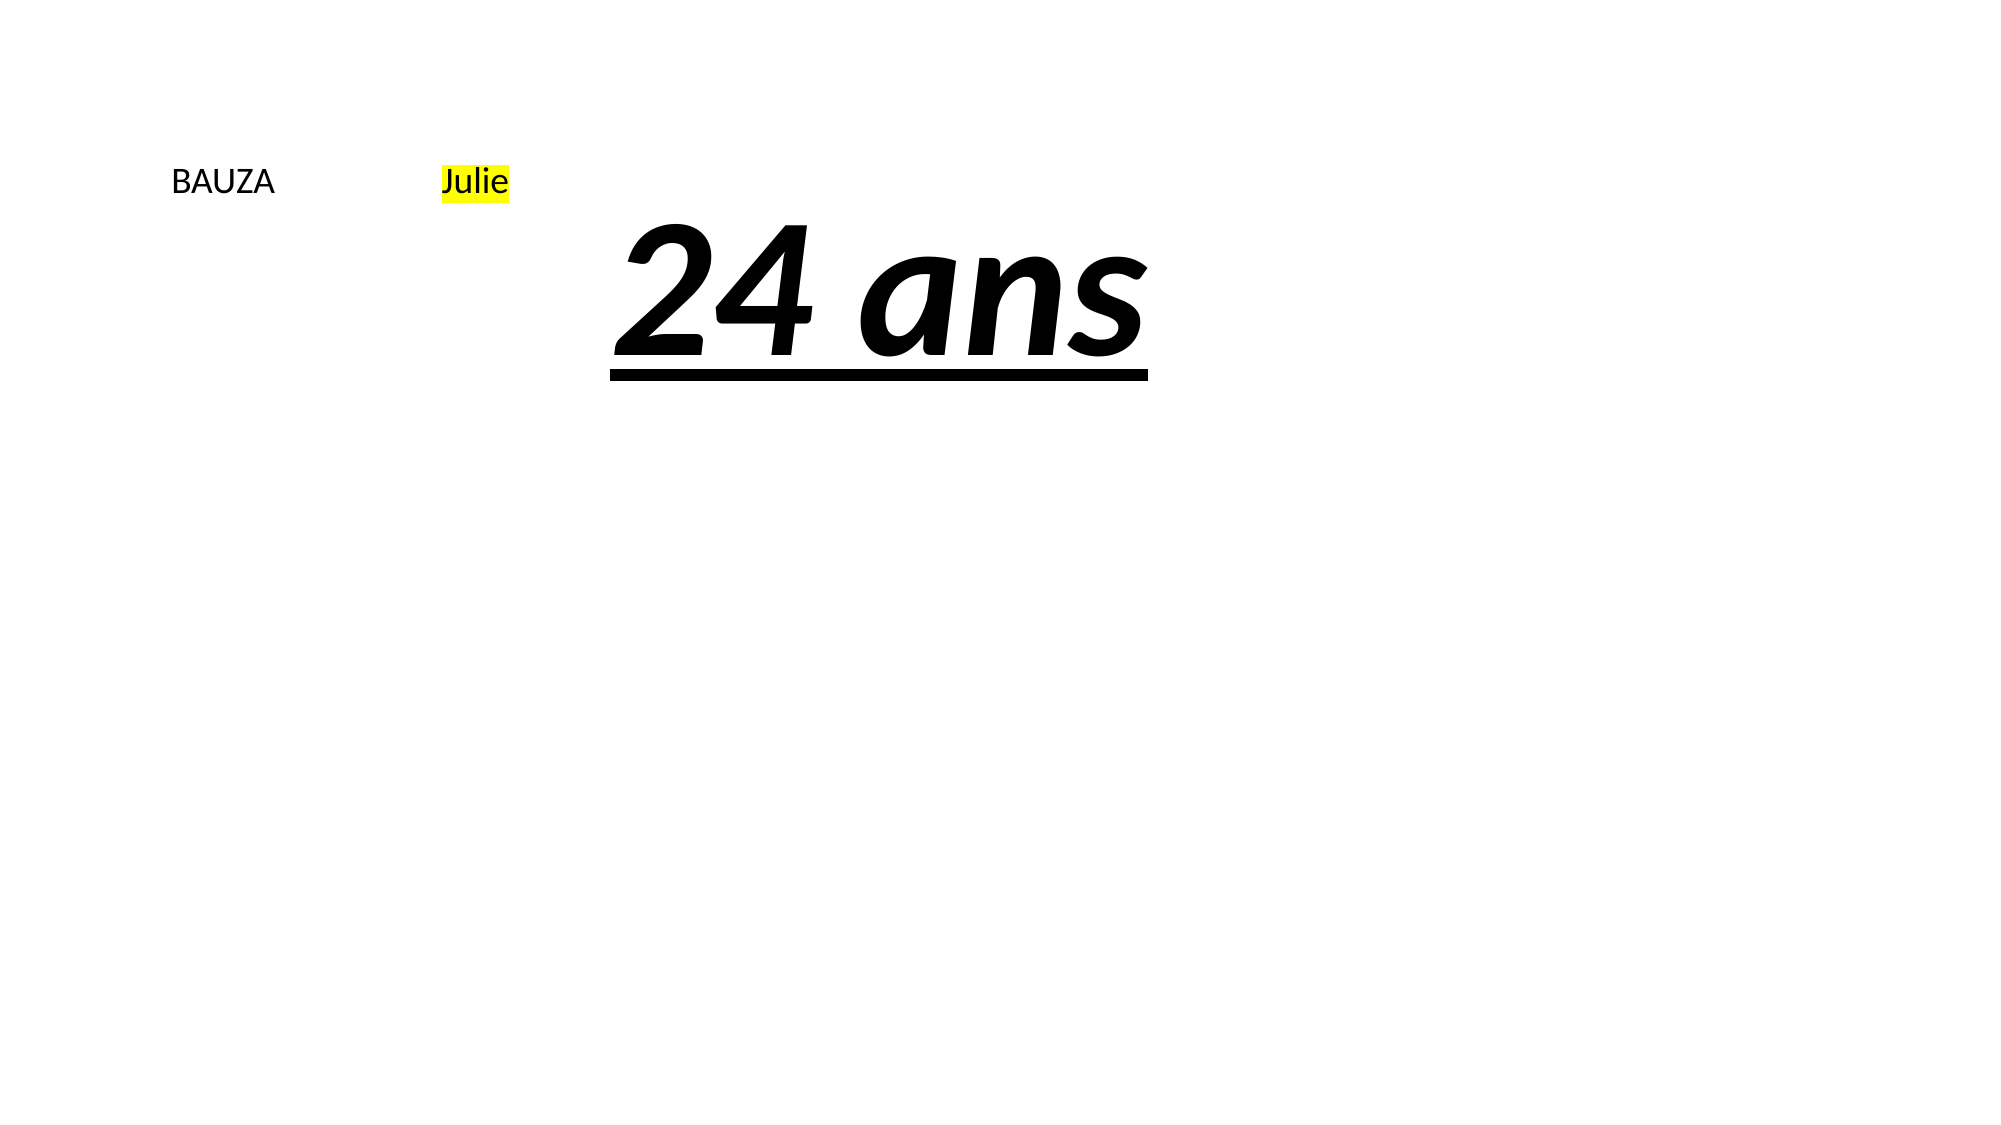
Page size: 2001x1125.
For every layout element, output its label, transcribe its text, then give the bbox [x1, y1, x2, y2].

text_box Julie [426, 148, 525, 208]
text_box 24 ans [595, 148, 1163, 404]
text_box BAUZA [156, 148, 290, 208]
